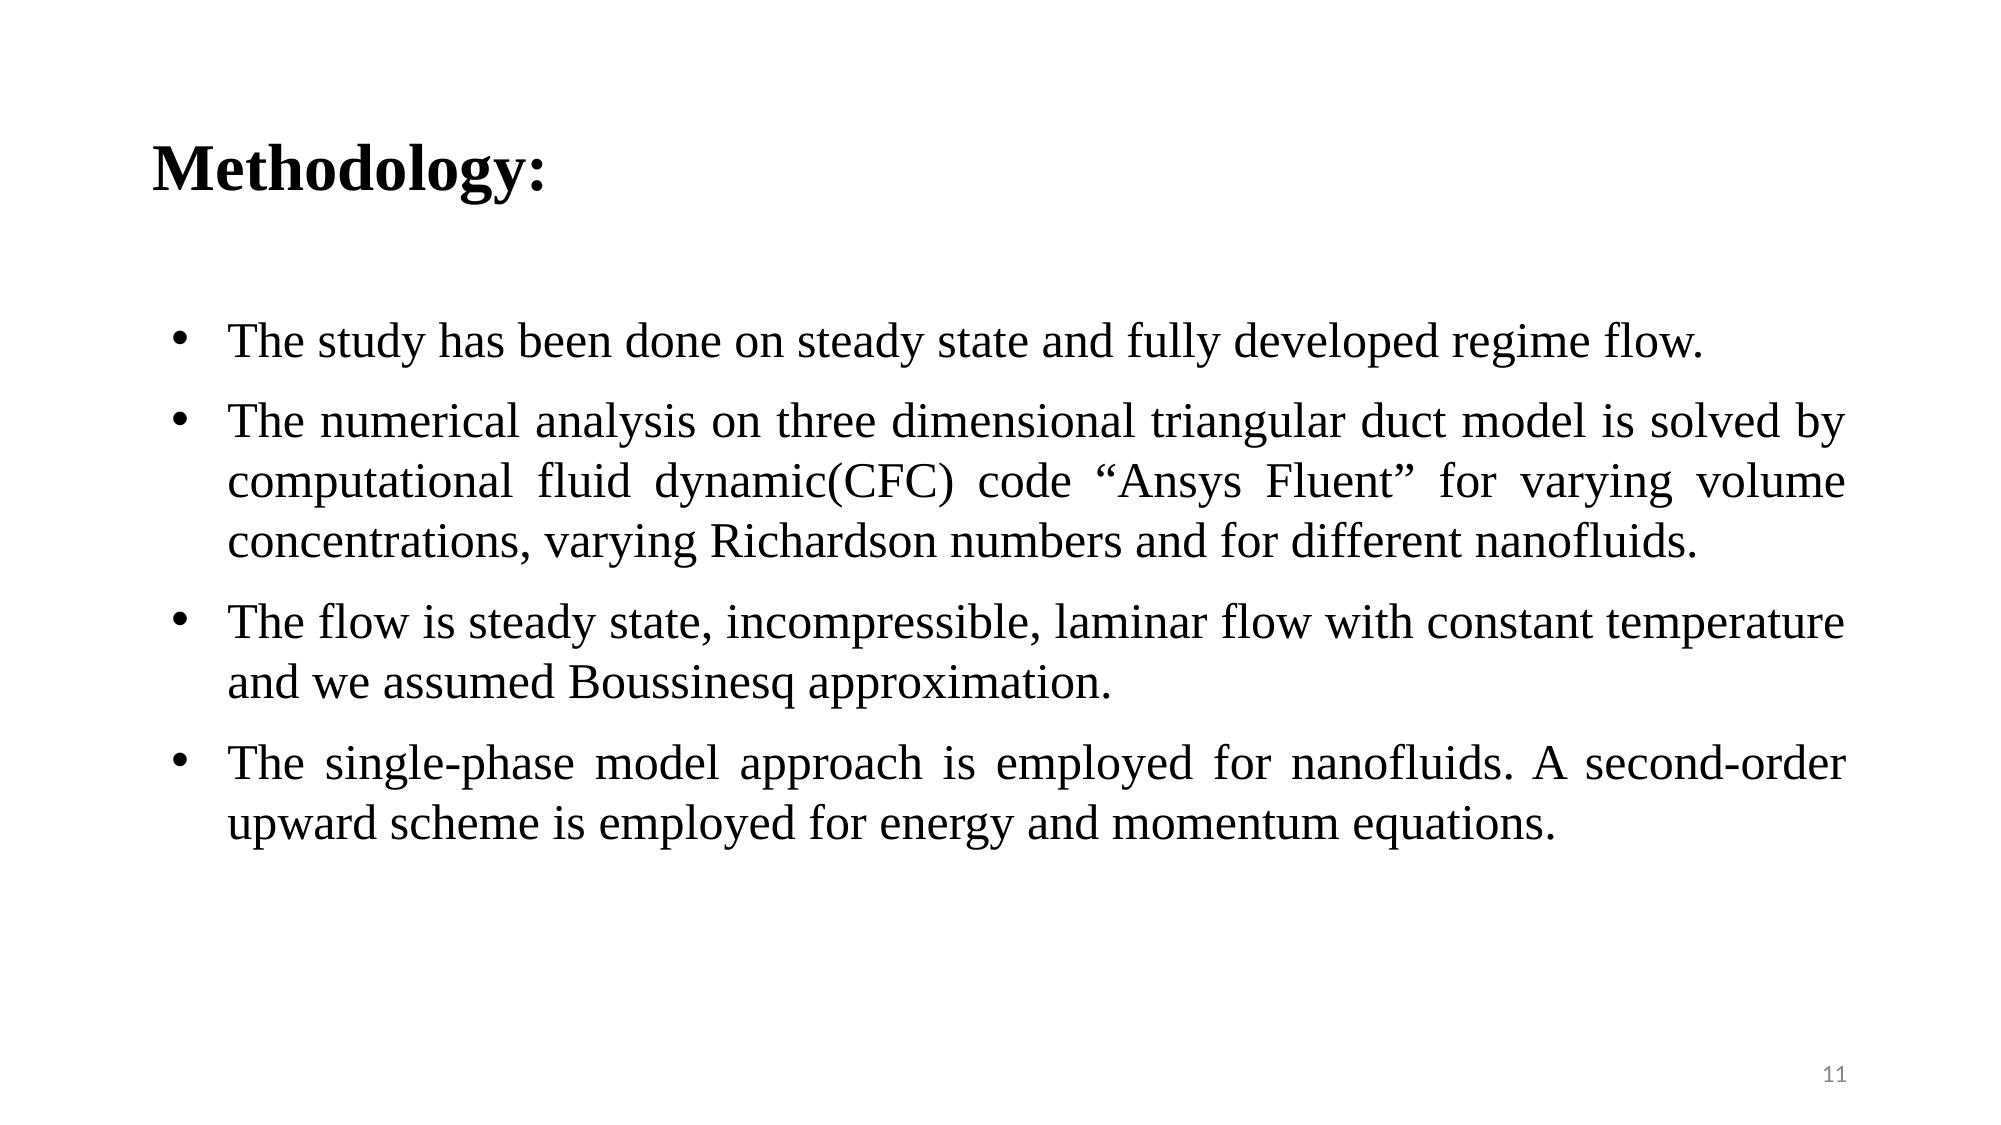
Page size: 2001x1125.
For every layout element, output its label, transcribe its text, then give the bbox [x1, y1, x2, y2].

list The study has been done on steady state and fully developed regime flow. The numerical analysis on three dimensional triangular duct model is solved by computational fluid dynamic(CFC) code “Ansys Fluent” for varying volume concentrations, varying Richardson numbers and for different nanofluids. The flow is steady state, incompressible, laminar flow with constant temperature and we assumed Boussinesq approximation. The single-phase model approach is employed for nanofluids. A second-order upward scheme is employed for energy and momentum equations. [137, 299, 1863, 1014]
title Methodology: [137, 59, 1863, 278]
slide_number 11 [1412, 1042, 1863, 1103]
